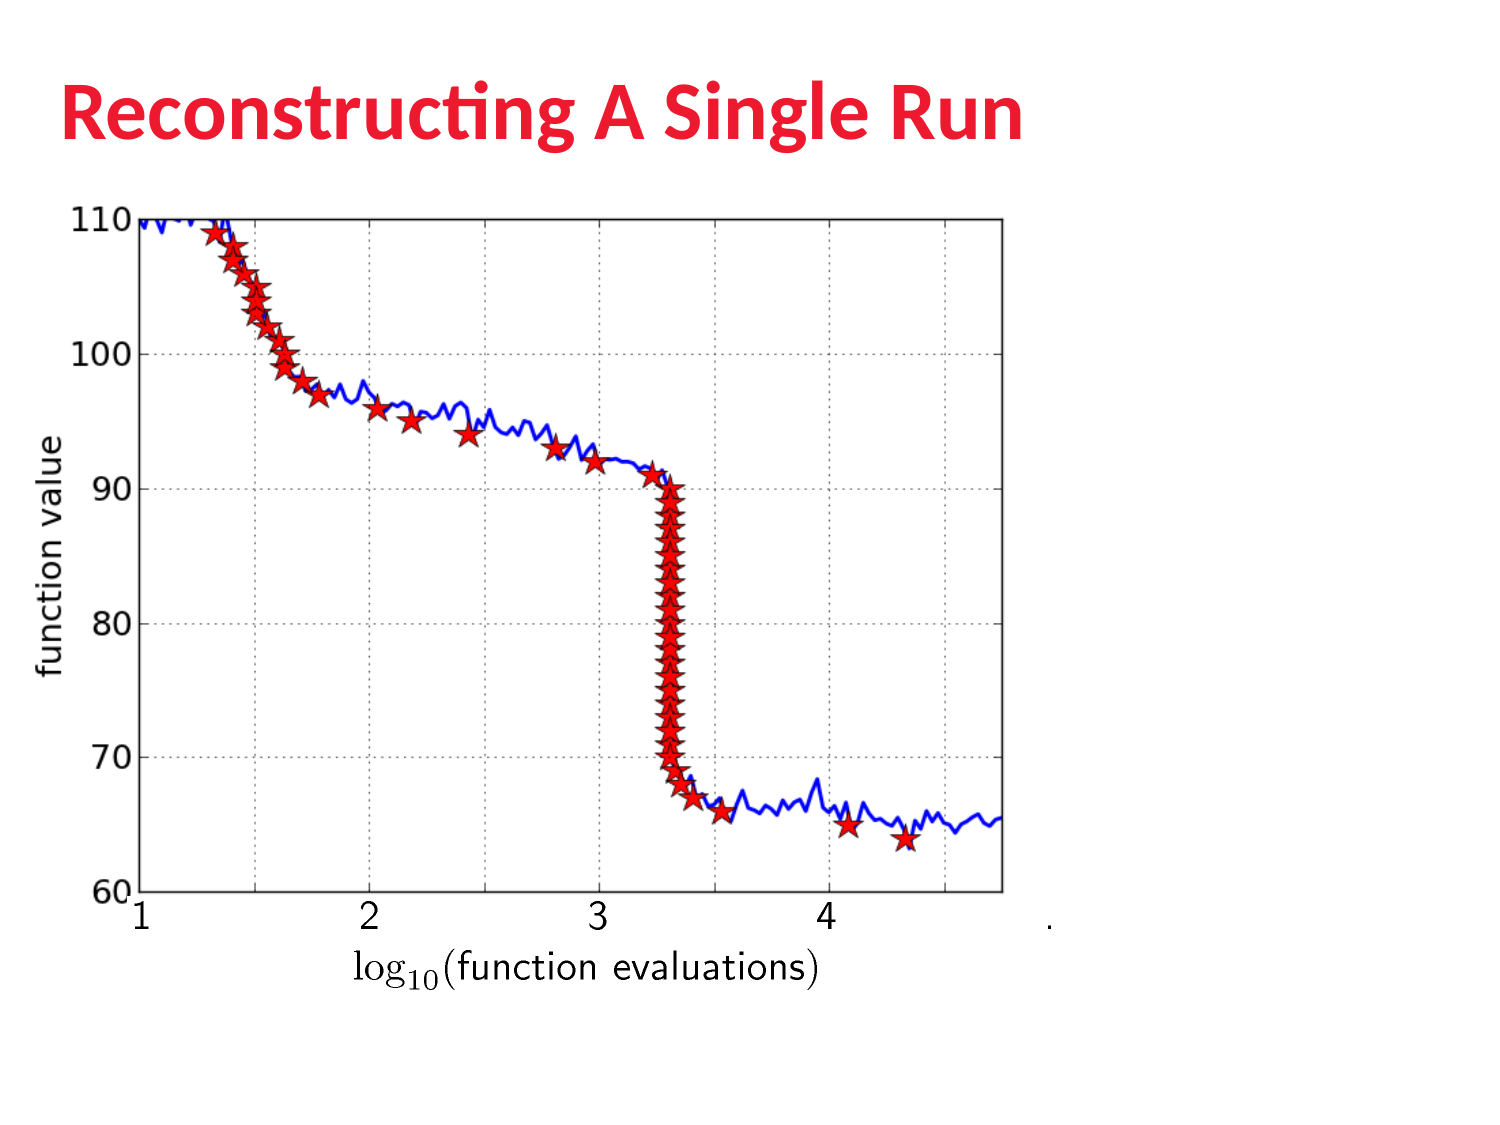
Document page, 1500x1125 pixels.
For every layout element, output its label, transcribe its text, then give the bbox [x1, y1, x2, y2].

picture [0, 136, 1112, 993]
text_box Reconstructing A Single Run [45, 59, 1500, 166]
